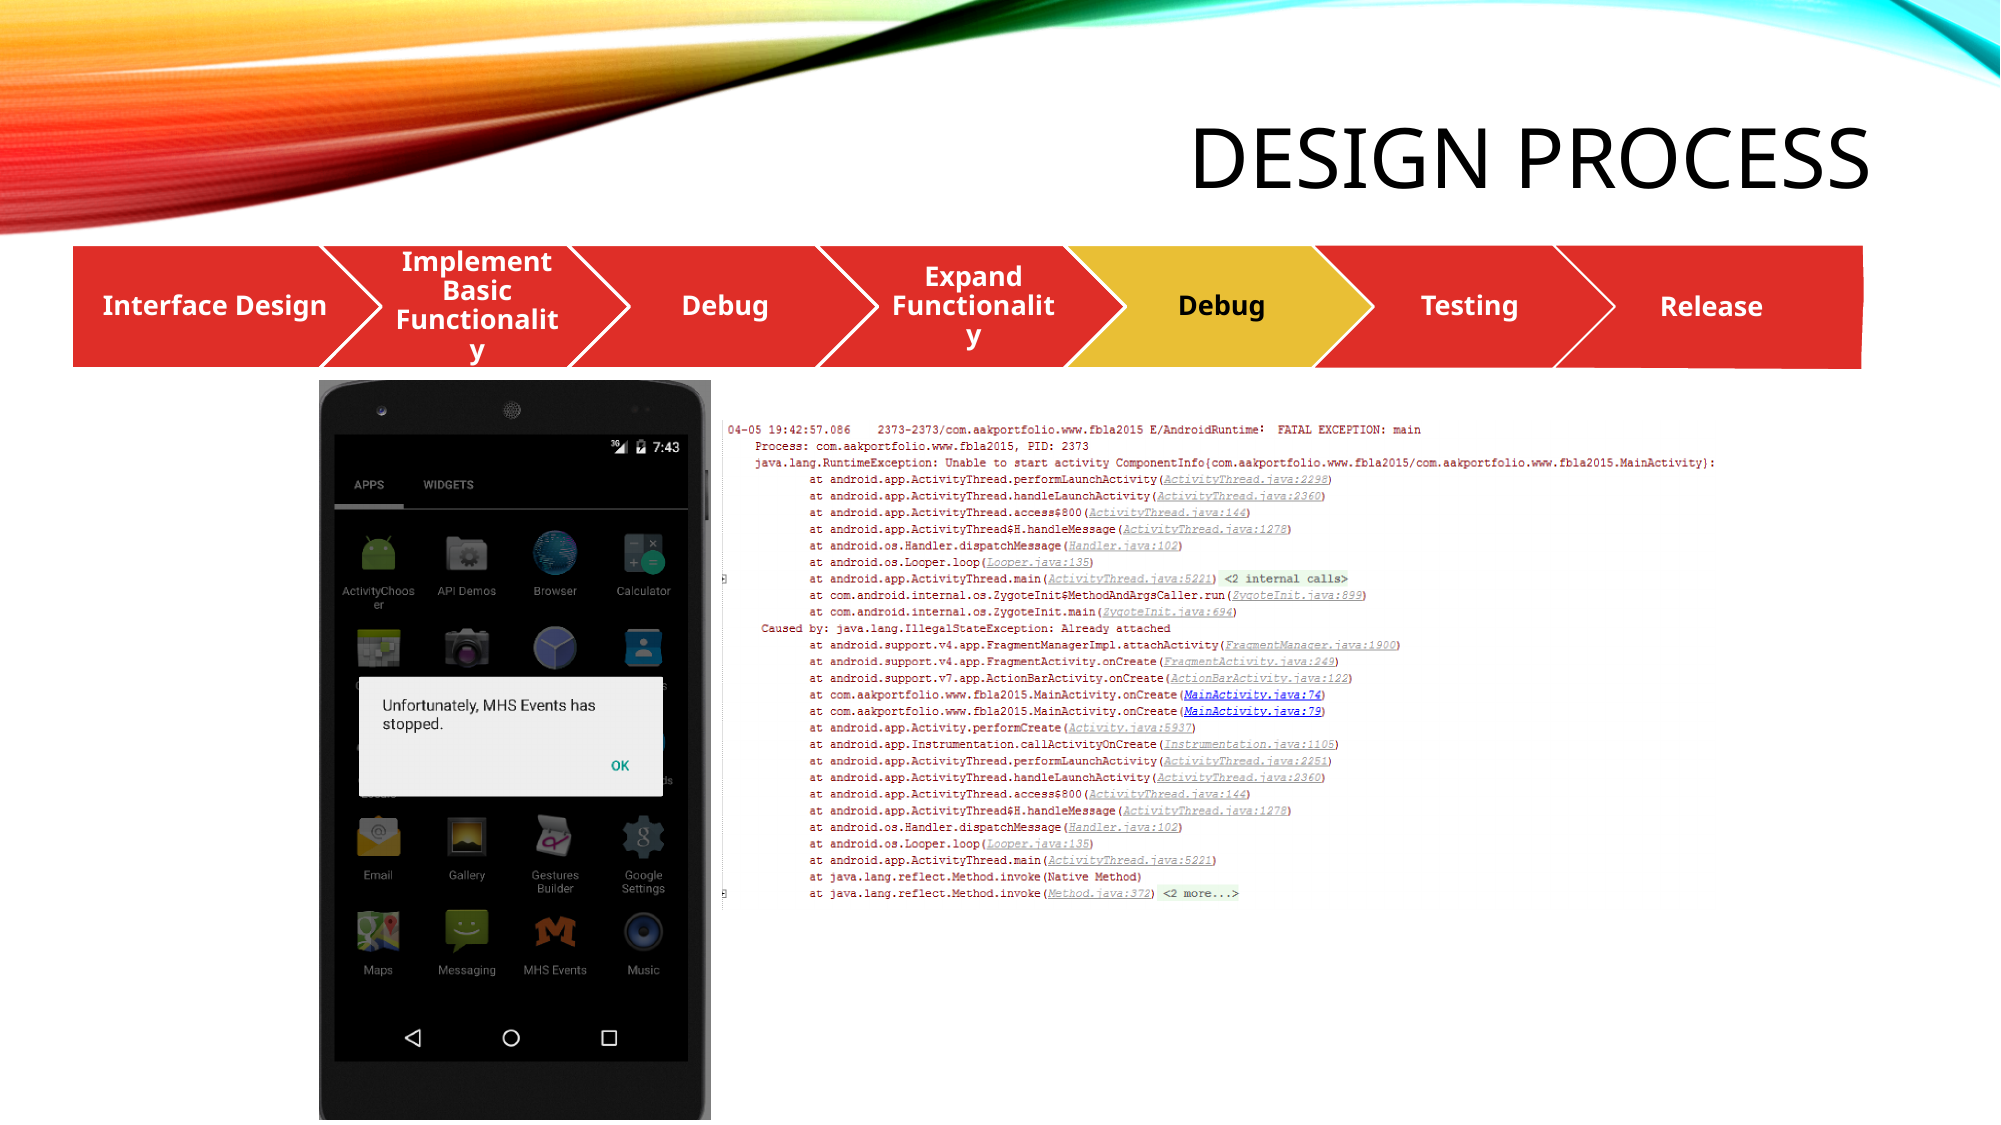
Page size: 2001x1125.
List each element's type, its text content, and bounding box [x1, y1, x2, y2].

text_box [71, 244, 1866, 371]
picture [722, 420, 1716, 911]
picture [319, 380, 711, 1120]
picture [0, 0, 2000, 237]
title Design Process [474, 55, 1888, 268]
